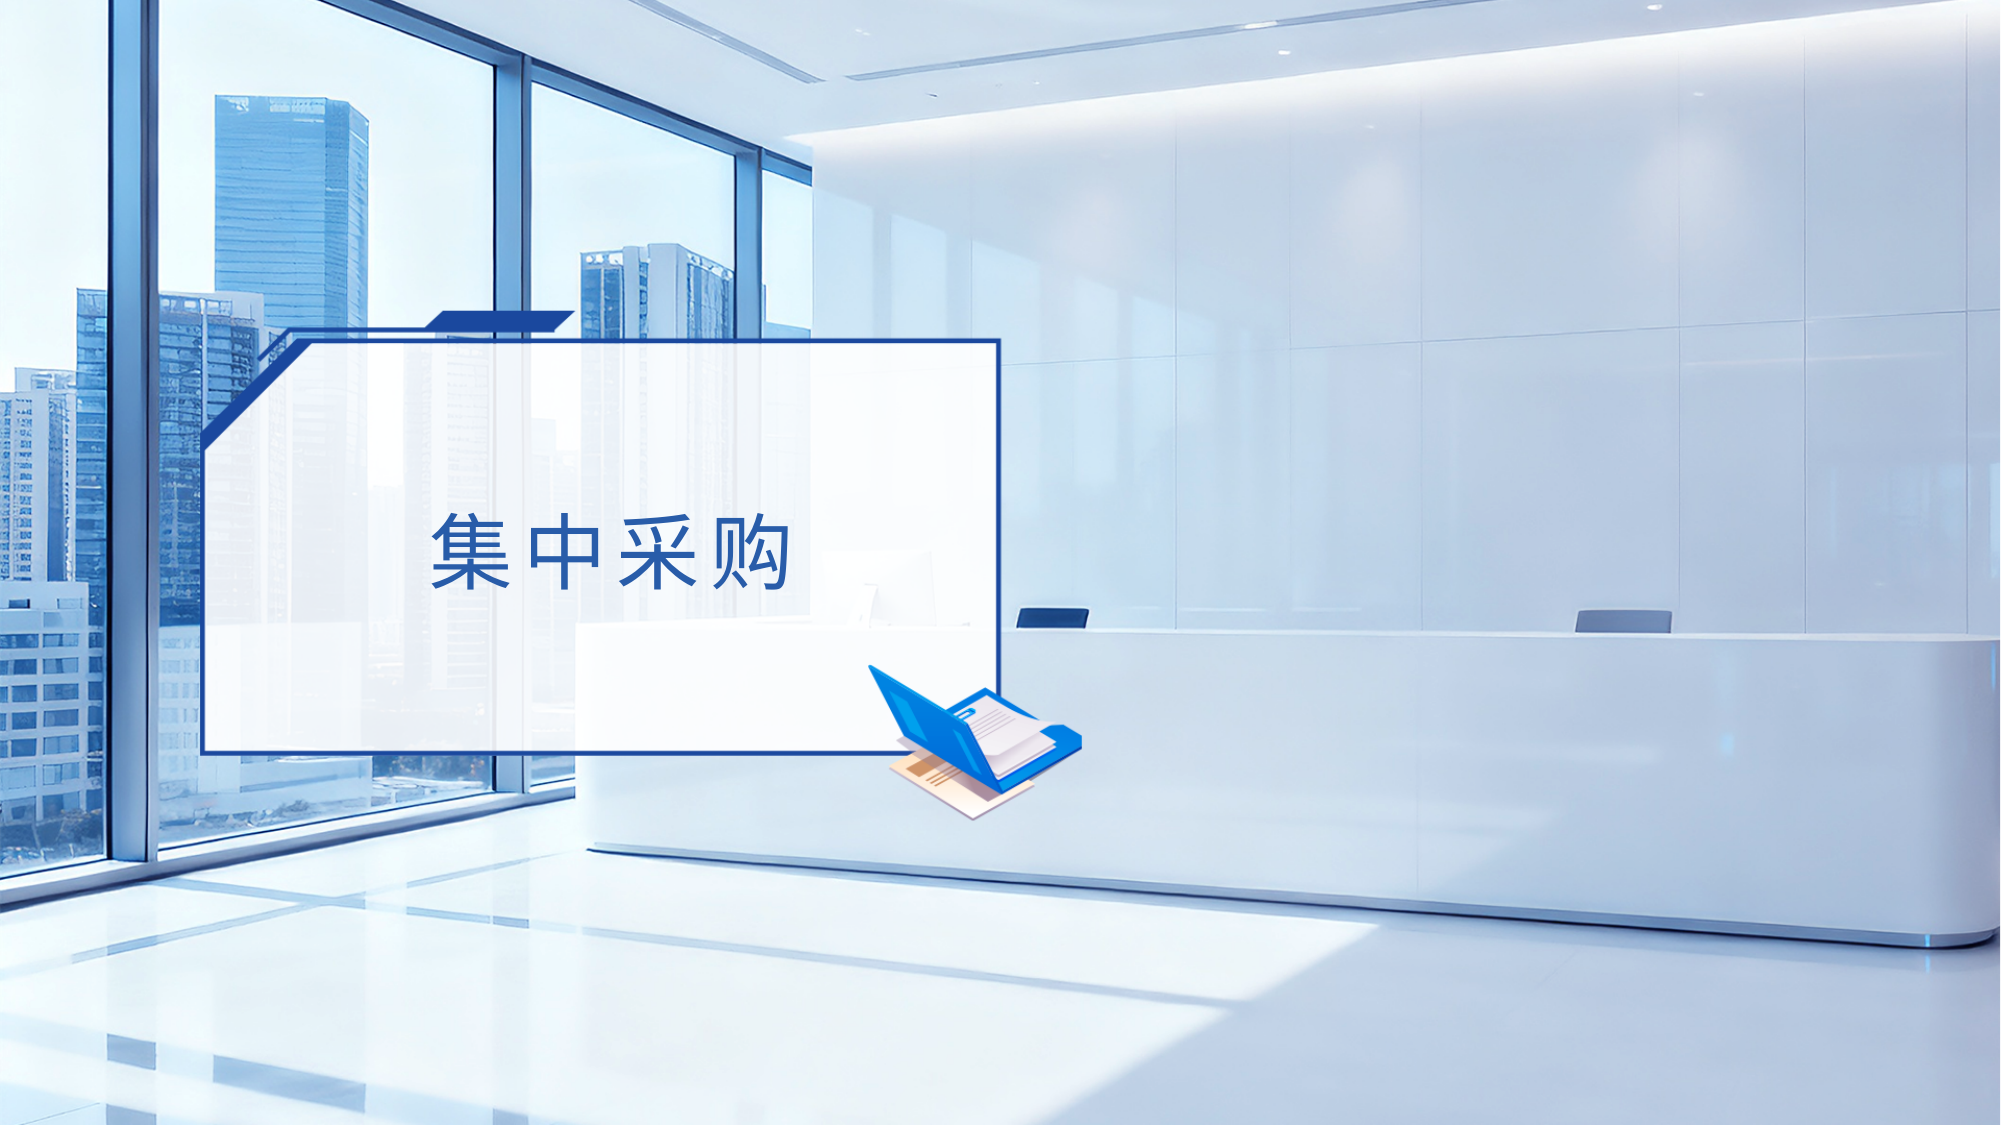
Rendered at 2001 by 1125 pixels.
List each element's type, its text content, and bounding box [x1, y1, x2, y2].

text_box 集中采购 [208, 472, 1015, 608]
picture [0, 0, 2001, 1125]
